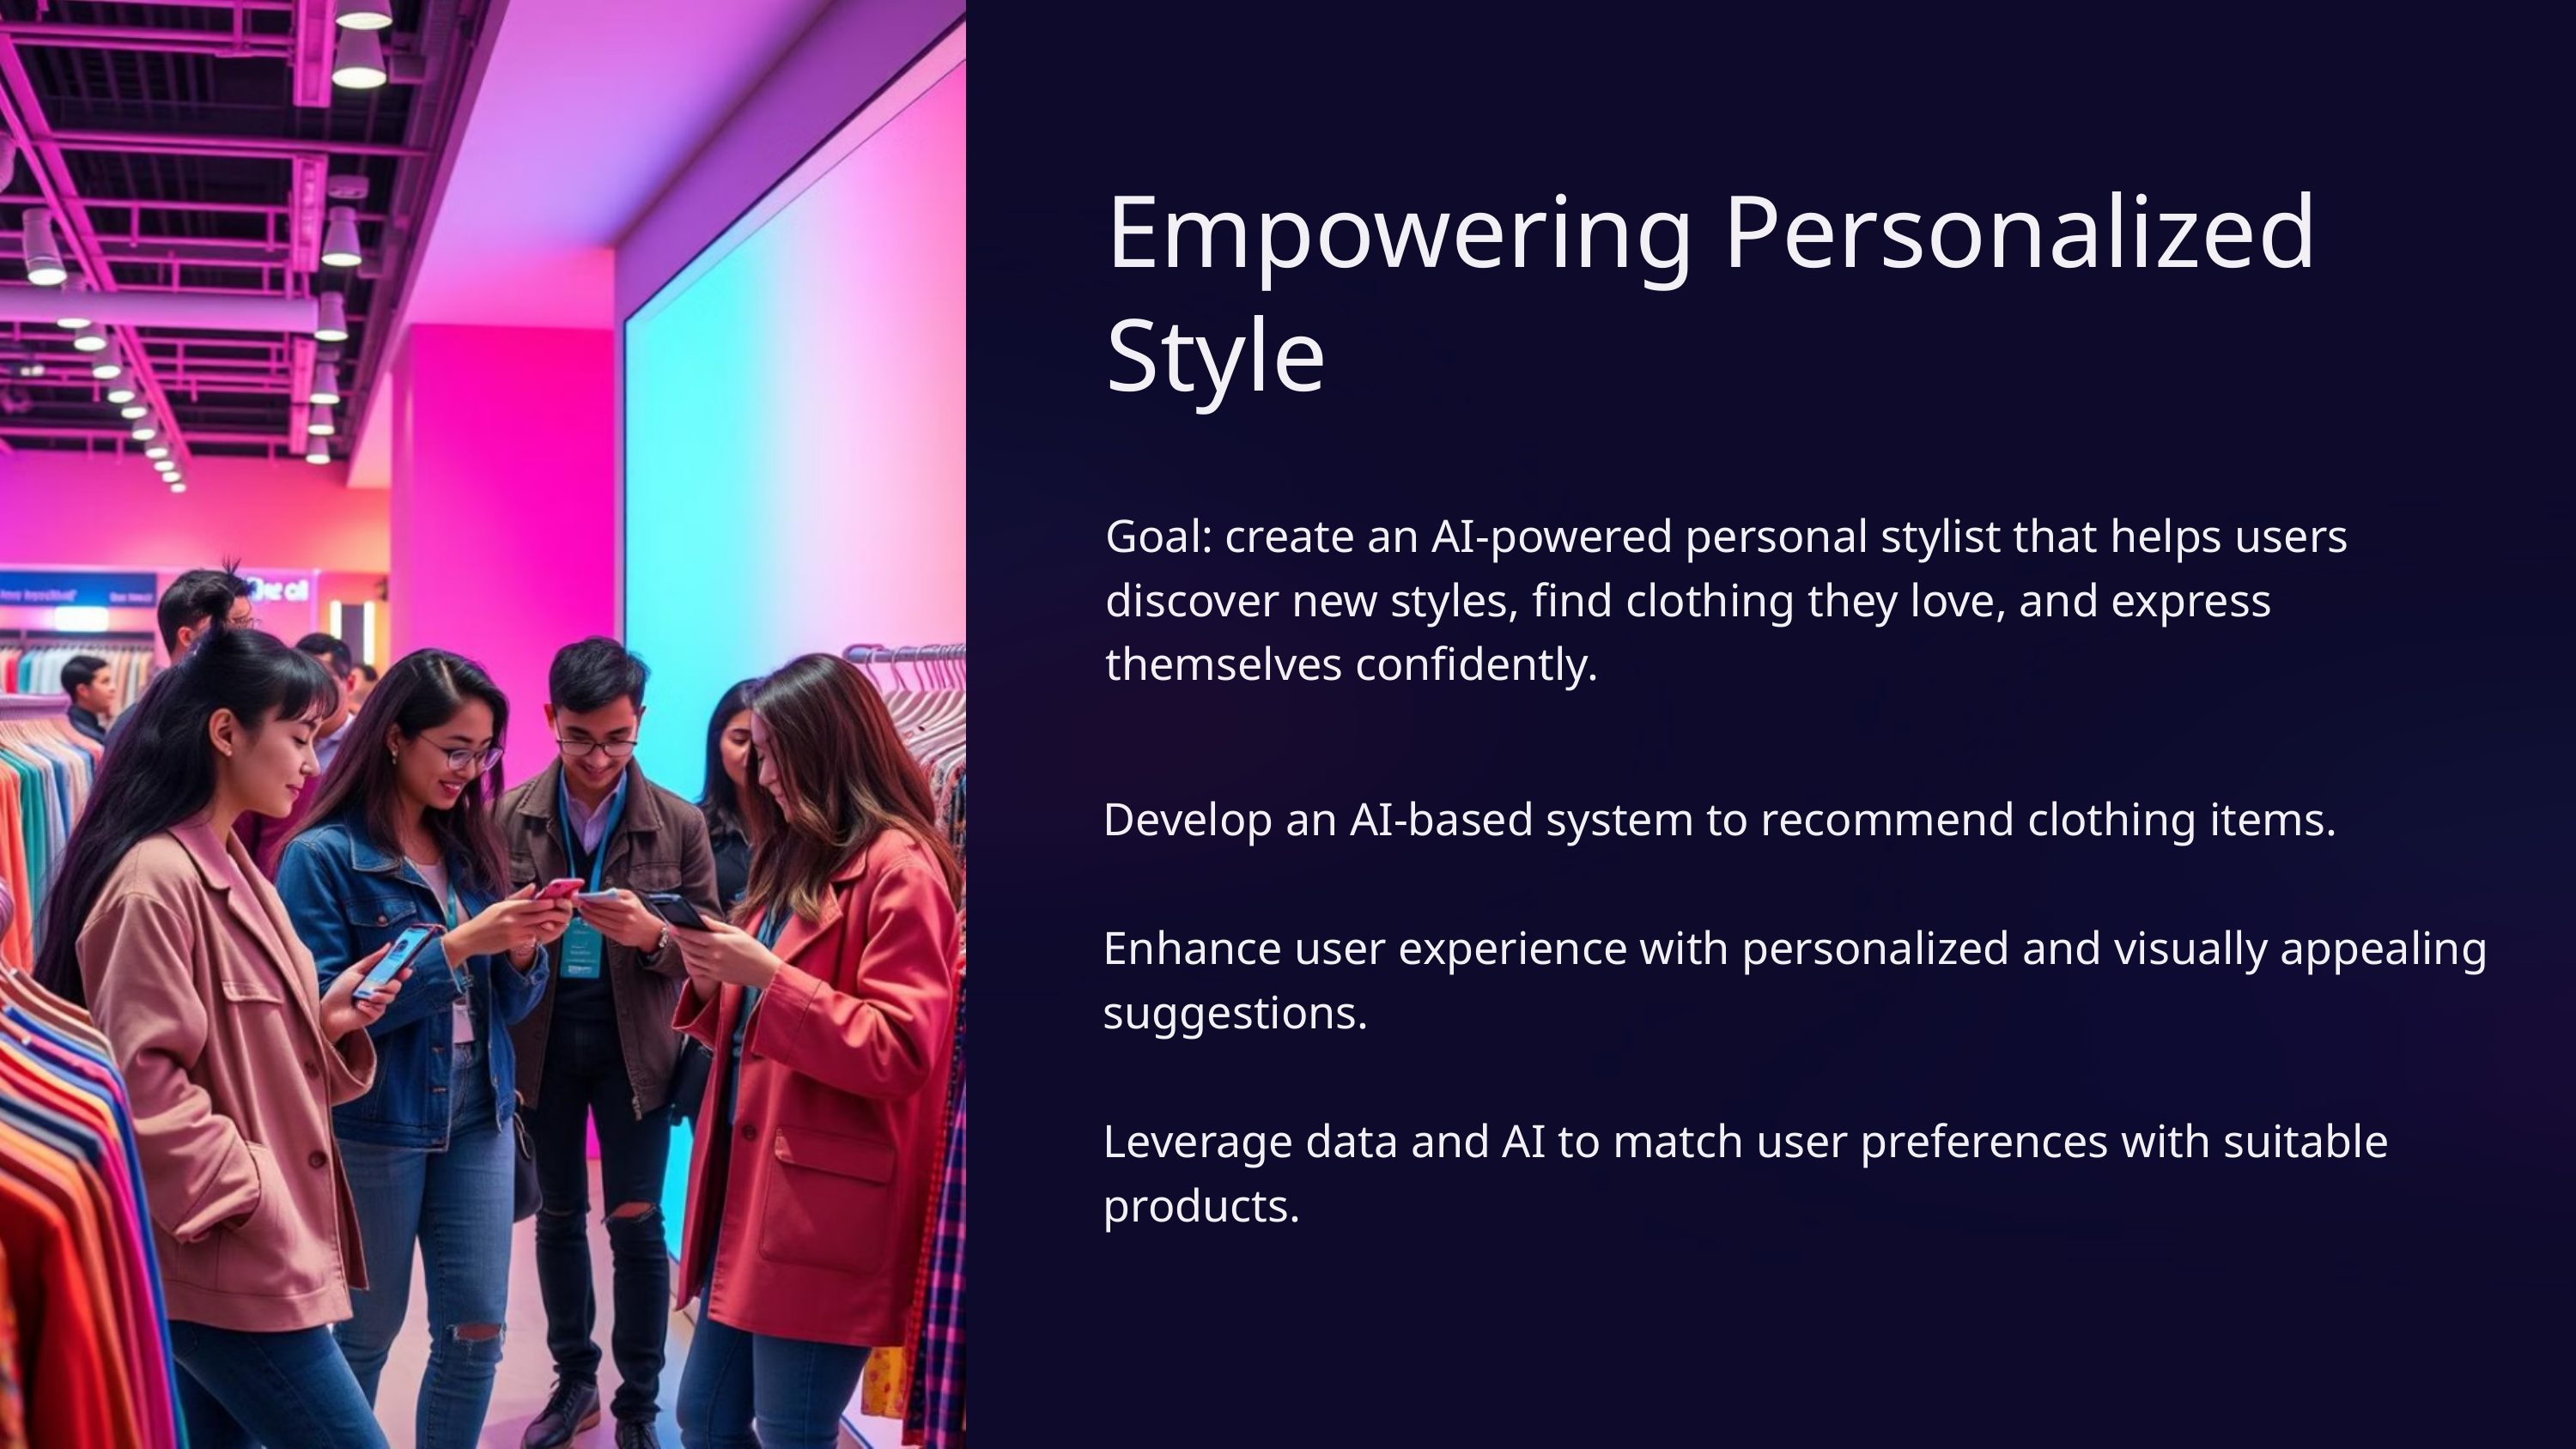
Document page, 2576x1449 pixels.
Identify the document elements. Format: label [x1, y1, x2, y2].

text_box [0, 0, 2576, 1449]
